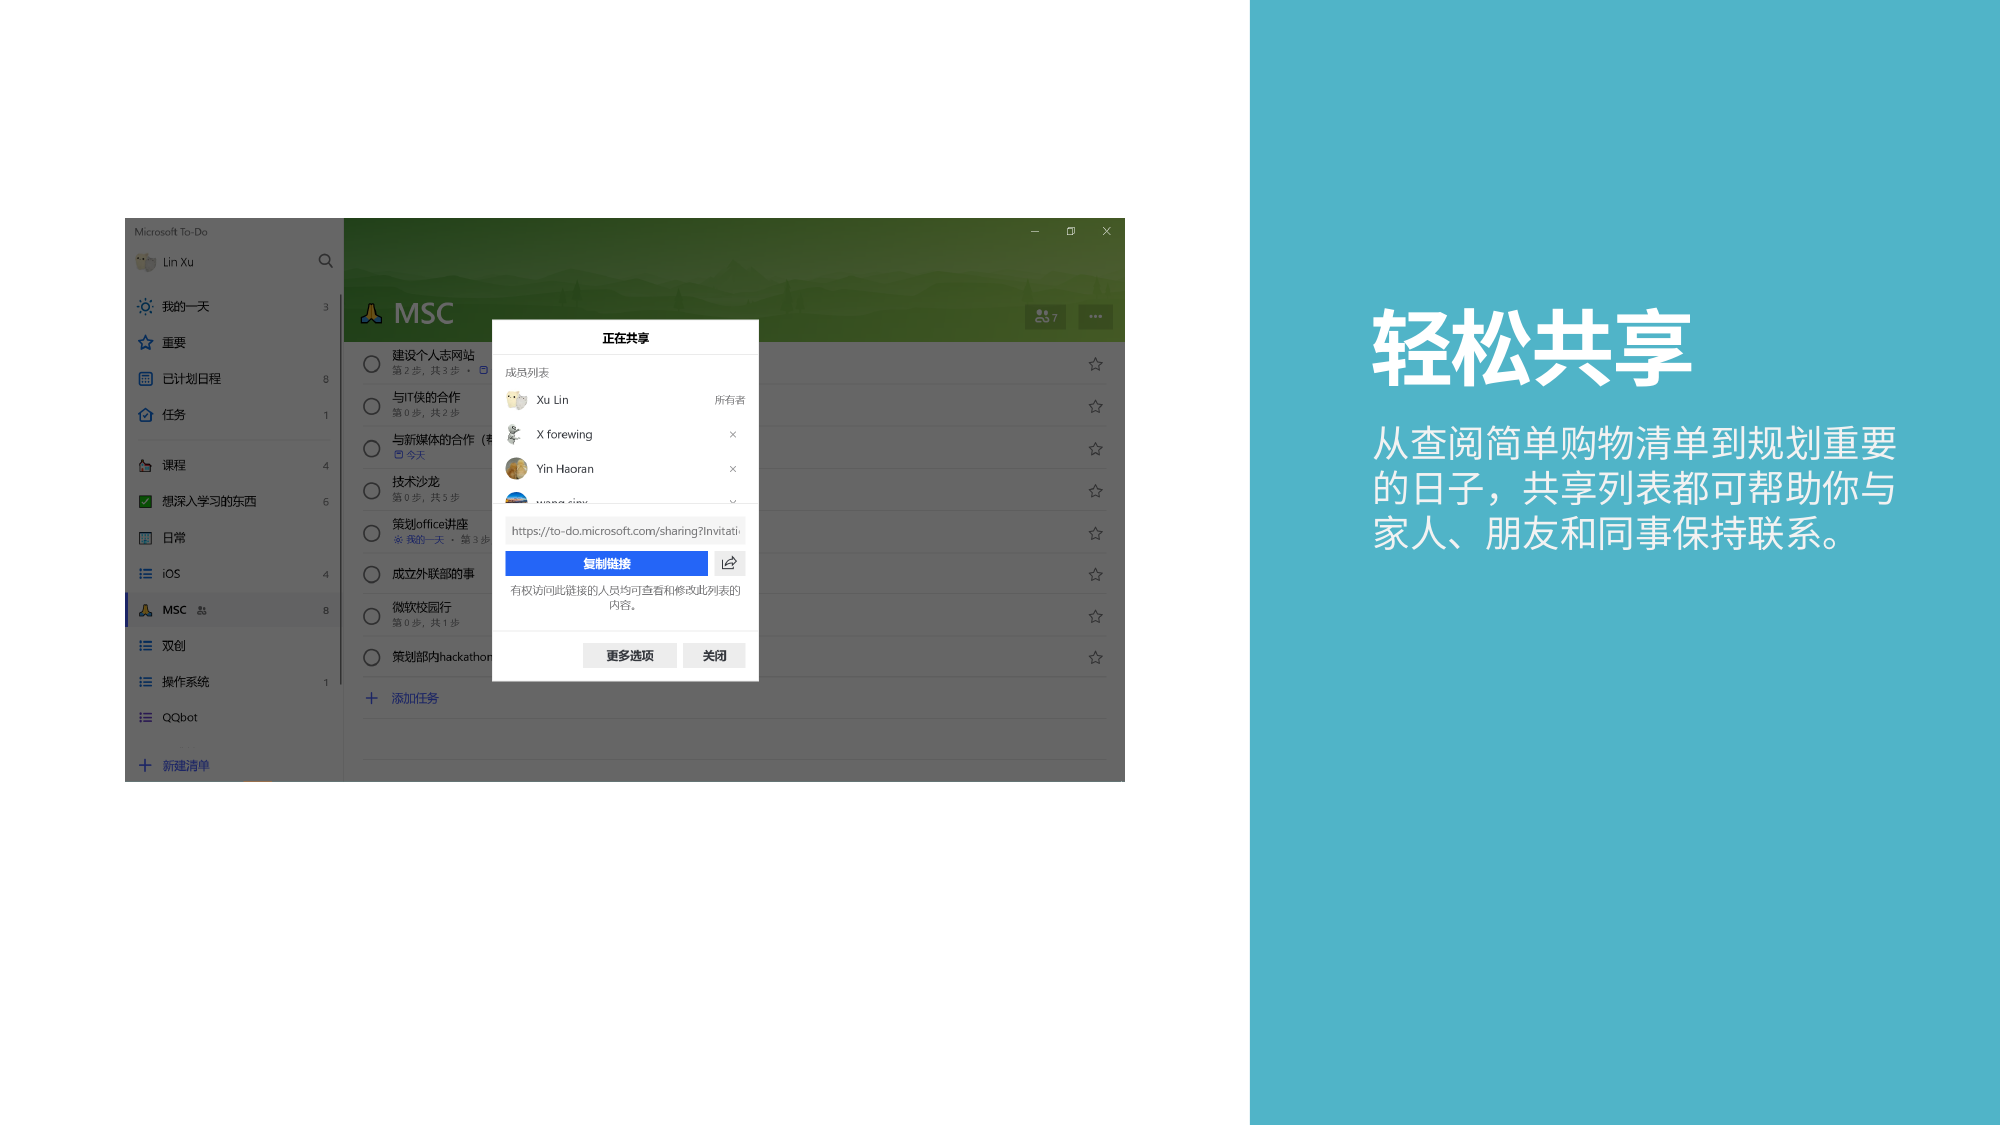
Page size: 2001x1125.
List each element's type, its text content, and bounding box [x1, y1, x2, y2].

title 轻松共享 [1355, 88, 1911, 404]
list 从查阅简单购物清单到规划重要的日子，共享列表都可帮助你与家人、朋友和同事保持联系。 [1357, 412, 1916, 925]
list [124, 218, 1126, 782]
